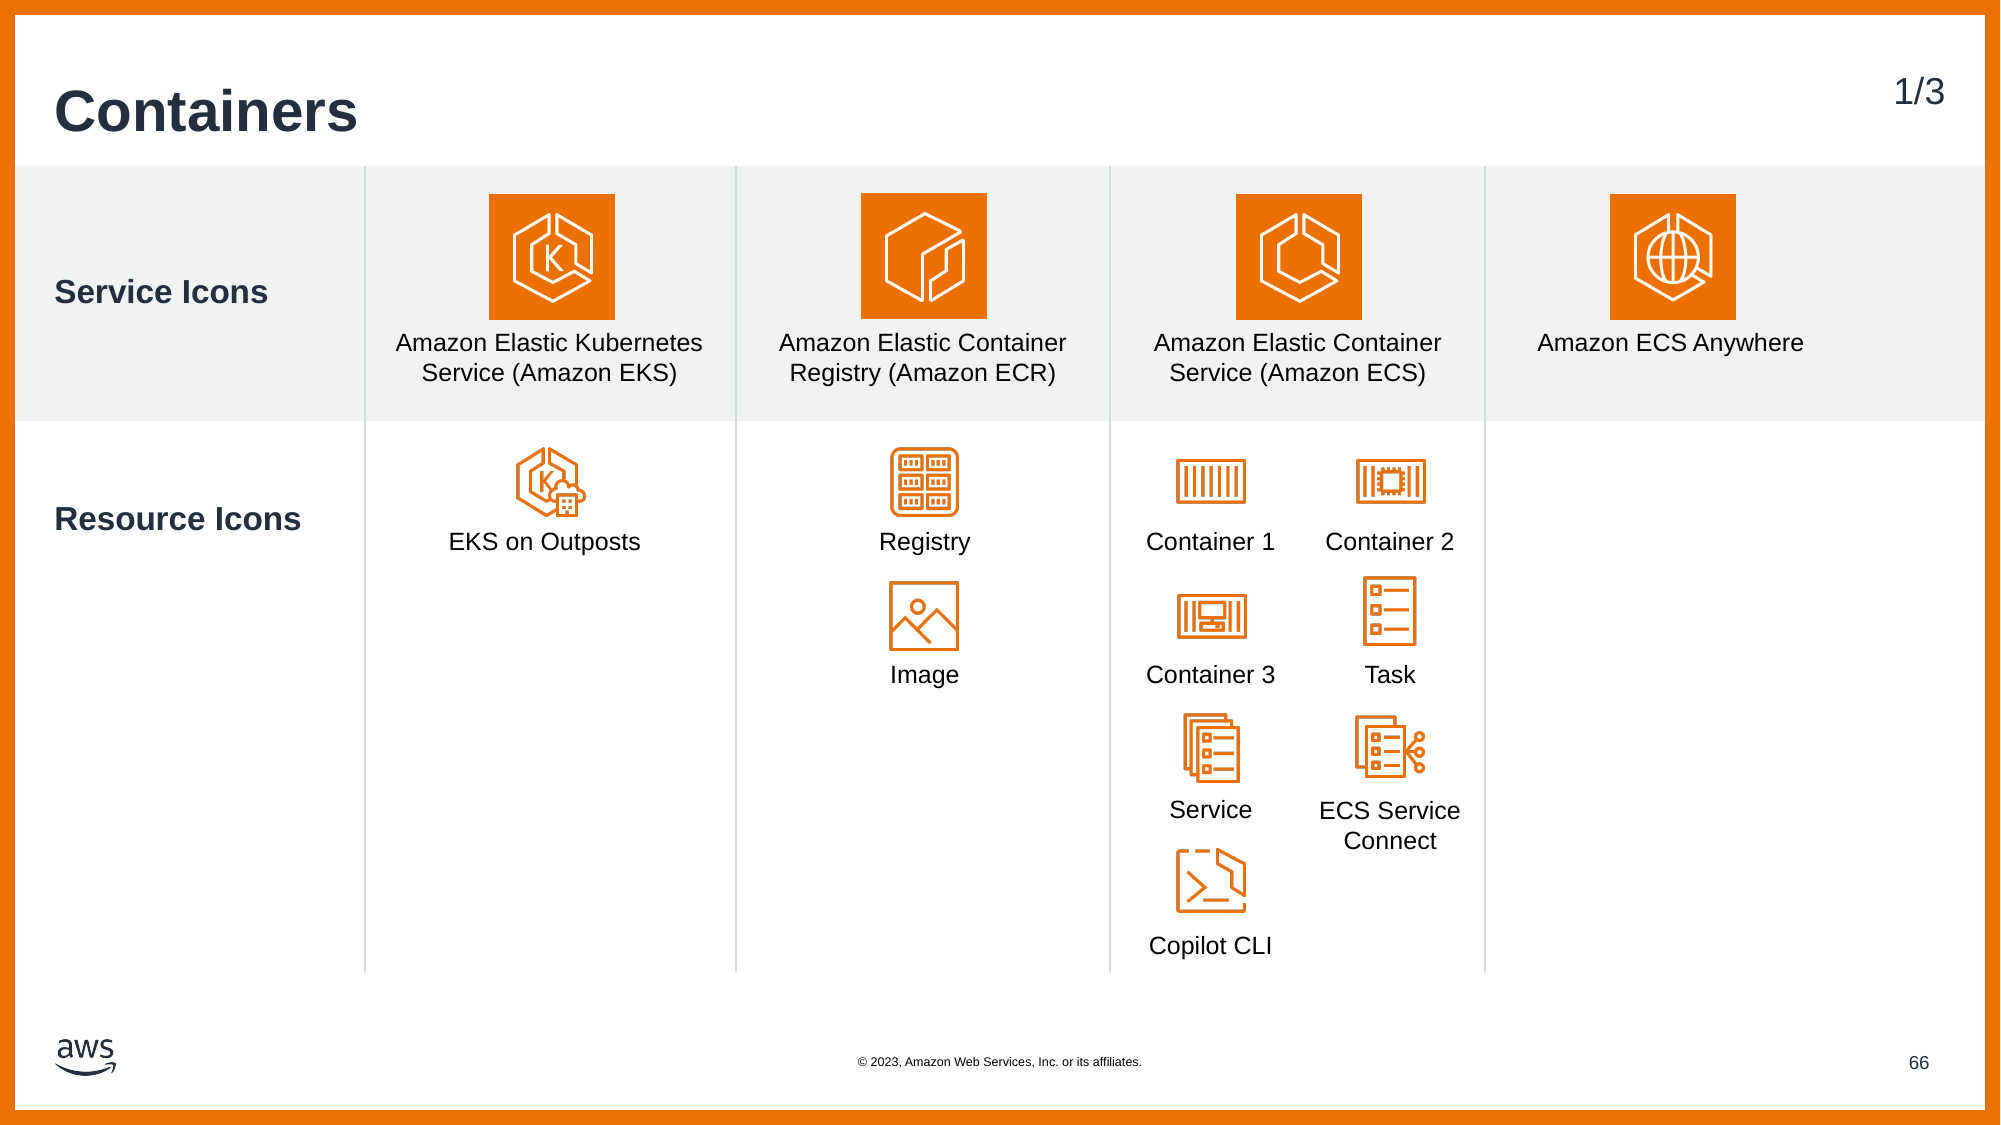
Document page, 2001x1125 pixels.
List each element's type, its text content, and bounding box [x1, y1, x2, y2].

text_box Task [1304, 651, 1477, 697]
picture [1236, 194, 1362, 320]
picture [1352, 573, 1428, 649]
picture [1352, 708, 1428, 784]
picture [861, 193, 987, 319]
slide_number 66 [1494, 1031, 1945, 1092]
picture [513, 444, 589, 520]
text_box Amazon Elastic Container Service (Amazon ECS) [1111, 319, 1484, 394]
picture [55, 1039, 116, 1076]
text_box Amazon Elastic Container Registry (Amazon ECR) [736, 319, 1110, 394]
picture [1174, 578, 1250, 654]
list 1/3 [1693, 59, 1961, 166]
text_box Amazon ECS Anywhere [1486, 319, 1858, 364]
title Containers [39, 59, 1457, 166]
text_box Container 1 [1113, 518, 1304, 563]
picture [1353, 443, 1429, 519]
picture [1610, 194, 1736, 320]
text_box Container 3 [1111, 650, 1311, 696]
text_box Service [1111, 786, 1312, 831]
text_box Image [828, 650, 1022, 696]
footer © 2023, Amazon Web Services, Inc. or its affiliates. [662, 1031, 1338, 1092]
text_box Copilot CLI [1111, 922, 1311, 967]
picture [1173, 843, 1249, 919]
picture [1174, 710, 1250, 786]
text_box ECS Service Connect [1304, 787, 1477, 862]
picture [886, 578, 962, 654]
picture [886, 444, 962, 520]
text_box Container 2 [1304, 518, 1477, 563]
text_box Registry [828, 518, 1022, 563]
text_box Amazon Elastic Kubernetes Service (Amazon EKS) [363, 319, 735, 394]
picture [1173, 443, 1249, 519]
text_box EKS on Outposts [433, 518, 657, 563]
picture [489, 194, 615, 320]
